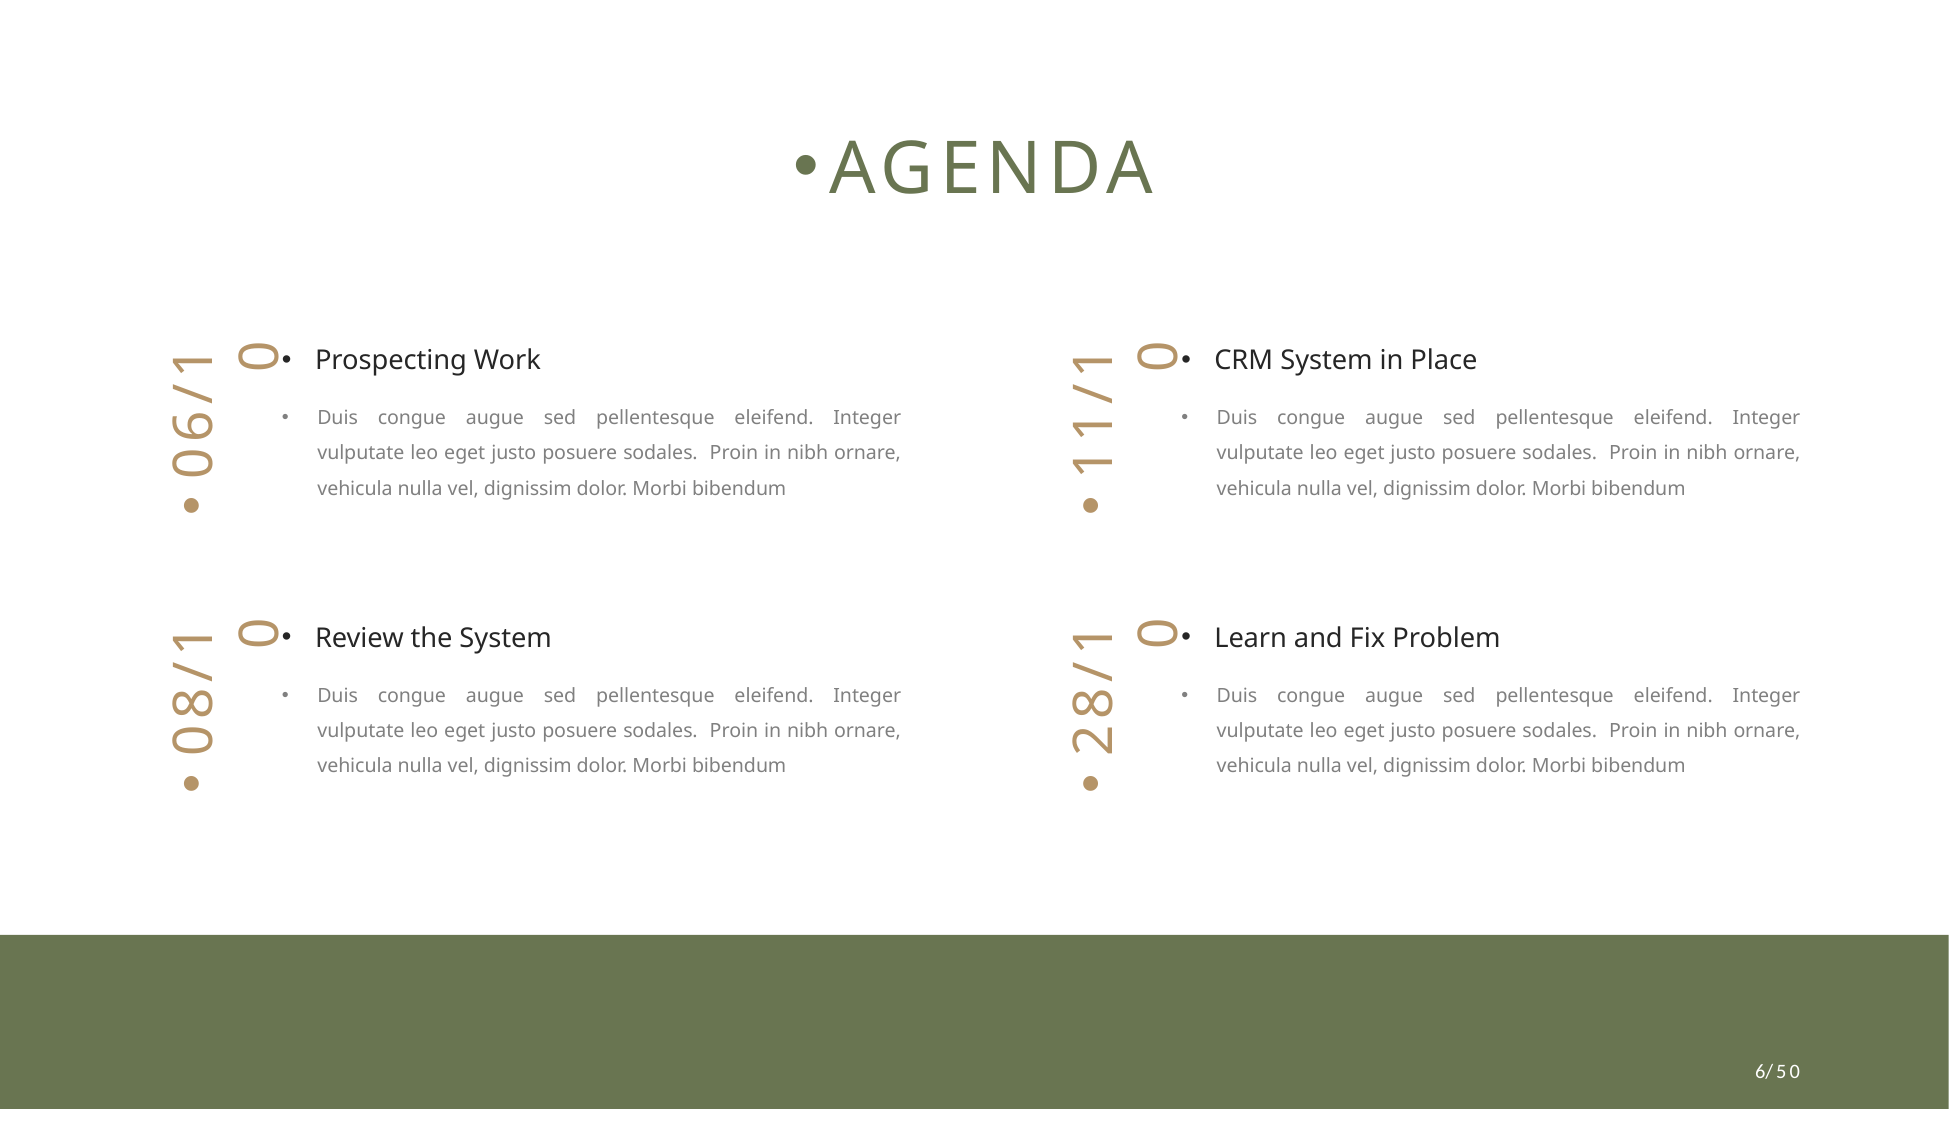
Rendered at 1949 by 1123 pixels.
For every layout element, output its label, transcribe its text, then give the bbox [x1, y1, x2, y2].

list Review the System [266, 612, 916, 661]
list CRM System in Place [1166, 334, 1816, 383]
list AGENDA [505, 113, 1441, 212]
list 06/10 [150, 326, 225, 534]
list Duis congue augue sed pellentesque eleifend. Integer vulputate leo eget justo posuere sodales. Proin in nibh ornare, vehicula nulla vel, dignissim dolor. Morbi bibendum [1166, 385, 1816, 507]
list Duis congue augue sed pellentesque eleifend. Integer vulputate leo eget justo posuere sodales. Proin in nibh ornare, vehicula nulla vel, dignissim dolor. Morbi bibendum [1166, 663, 1816, 785]
list 28/10 [1049, 603, 1124, 812]
text_box [0, 934, 1949, 1110]
list Prospecting Work [266, 334, 916, 383]
list Duis congue augue sed pellentesque eleifend. Integer vulputate leo eget justo posuere sodales. Proin in nibh ornare, vehicula nulla vel, dignissim dolor. Morbi bibendum [266, 385, 916, 507]
list Duis congue augue sed pellentesque eleifend. Integer vulputate leo eget justo posuere sodales. Proin in nibh ornare, vehicula nulla vel, dignissim dolor. Morbi bibendum [266, 663, 916, 785]
slide_number 6/50 [1376, 1040, 1815, 1100]
list 11/10 [1049, 326, 1124, 534]
list 08/10 [150, 603, 225, 812]
list Learn and Fix Problem [1166, 612, 1816, 661]
